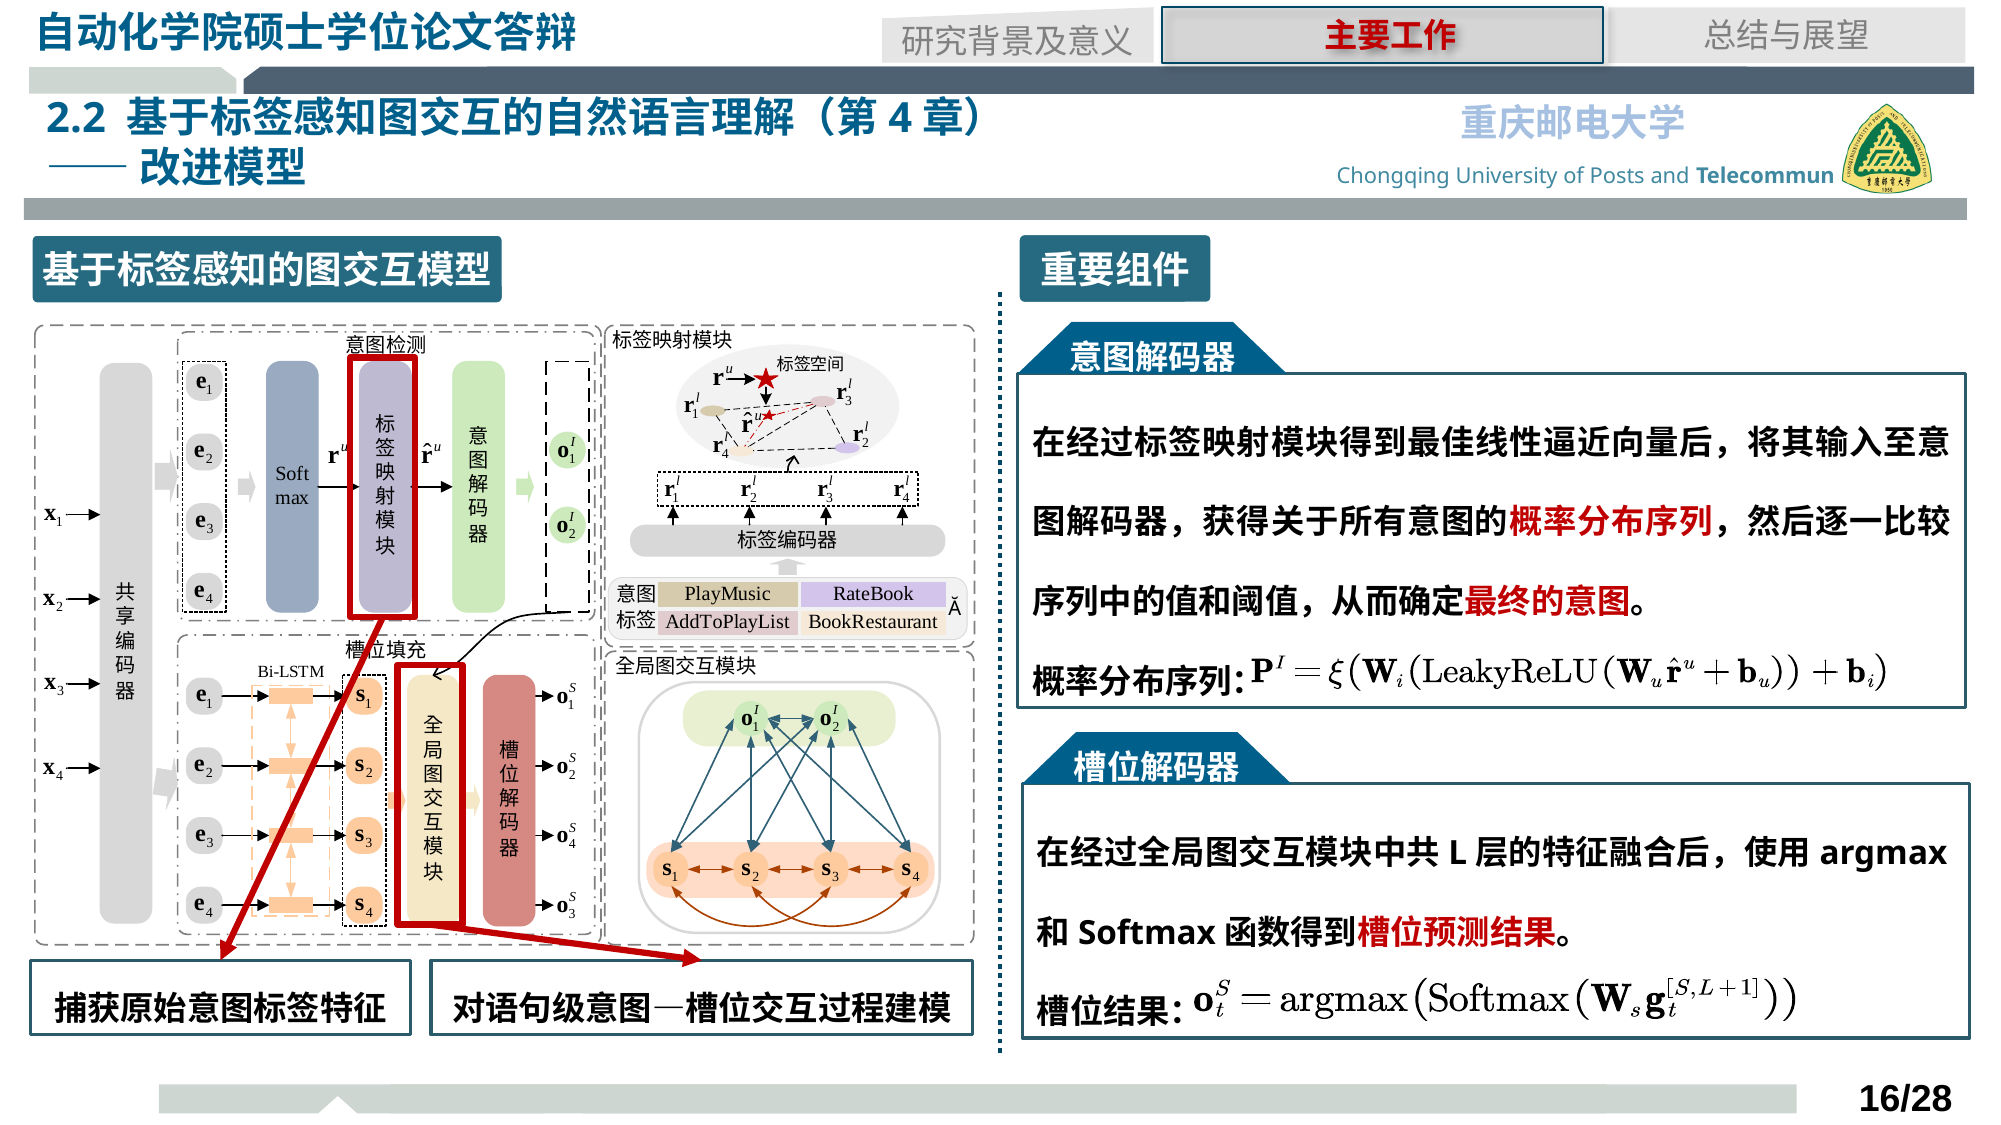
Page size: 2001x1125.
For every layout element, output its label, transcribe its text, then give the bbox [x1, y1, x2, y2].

text_box 在经过全局图交互模块中共L层的特征融合后，使用argmax和Softmax函数得到槽位预测结果。 槽位结果： [1022, 783, 1970, 1038]
text_box 捕获原始意图标签特征 [30, 960, 411, 1035]
text_box 对语句级意图—槽位交互过程建模 [430, 960, 973, 1035]
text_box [1189, 967, 1803, 1035]
text_box 基于标签感知的图交互模型 [30, 233, 504, 305]
text_box 在经过标签映射模块得到最佳线性逼近向量后，将其输入至意图解码器，获得关于所有意图的概率分布序列，然后逐一比较序列中的值和阈值，从而确定最终的意图。 概率分布序列： [1017, 373, 1966, 708]
text_box 研究背景及意义 [879, 7, 1156, 65]
text_box 主要工作 [1309, 7, 1593, 62]
text_box 2.2 基于标签感知图交互的自然语言理解（第4章） ——改进模型 [31, 124, 1231, 207]
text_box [1021, 726, 1292, 790]
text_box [220, 617, 383, 961]
picture [1836, 103, 1937, 194]
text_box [1247, 644, 1892, 703]
picture [31, 321, 980, 947]
text_box [1160, 7, 1309, 65]
text_box 重要组件 [1017, 233, 1213, 304]
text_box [1017, 316, 1288, 380]
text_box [429, 924, 703, 961]
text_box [1608, 6, 1966, 64]
